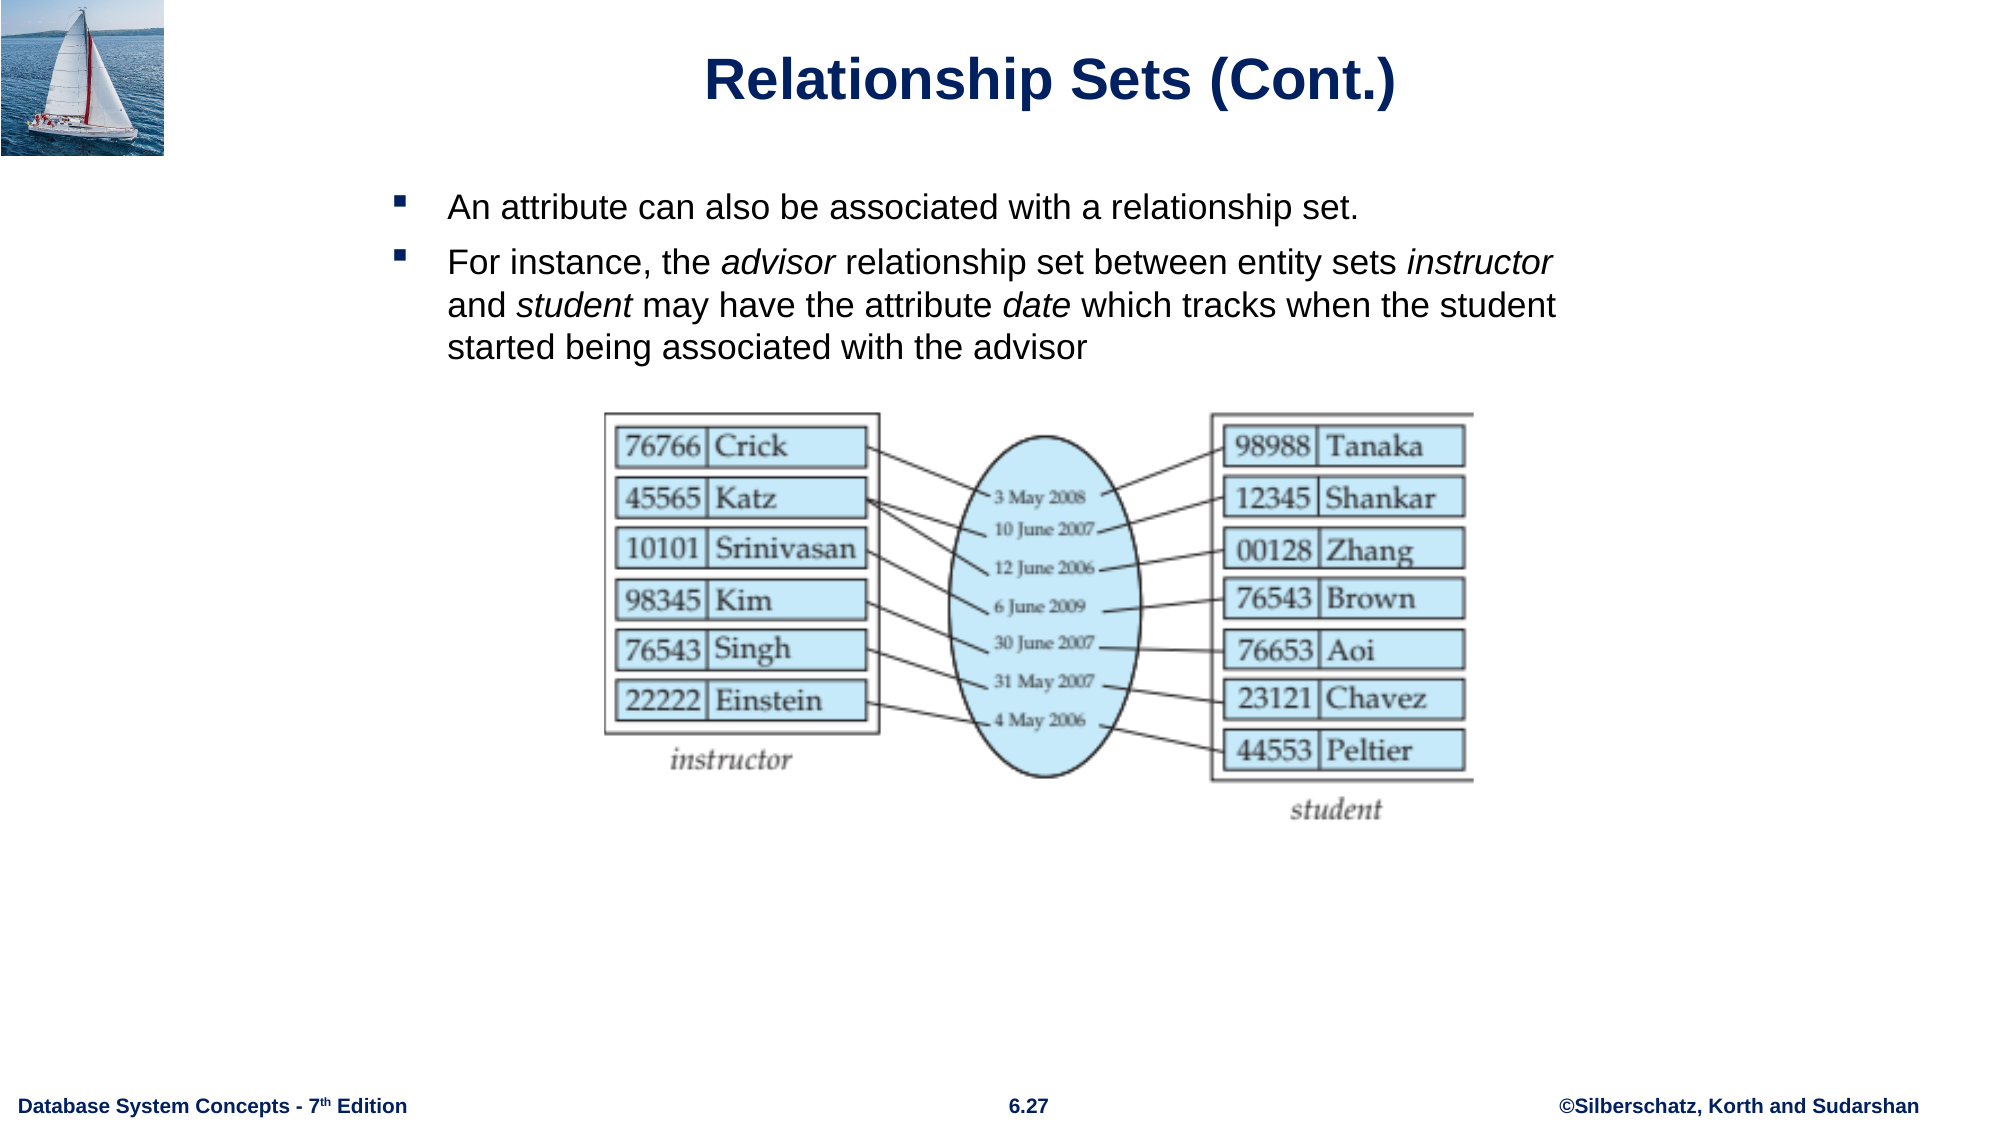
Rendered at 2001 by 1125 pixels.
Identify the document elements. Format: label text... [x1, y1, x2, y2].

title Relationship Sets (Cont.) [167, 18, 1935, 120]
list An attribute can also be associated with a relationship set. For instance, the advisor relationship set between entity sets instructor and student may have the attribute date which tracks when the student started being associated with the advisor [376, 176, 1627, 382]
picture [604, 411, 1474, 825]
picture [1, 0, 164, 156]
